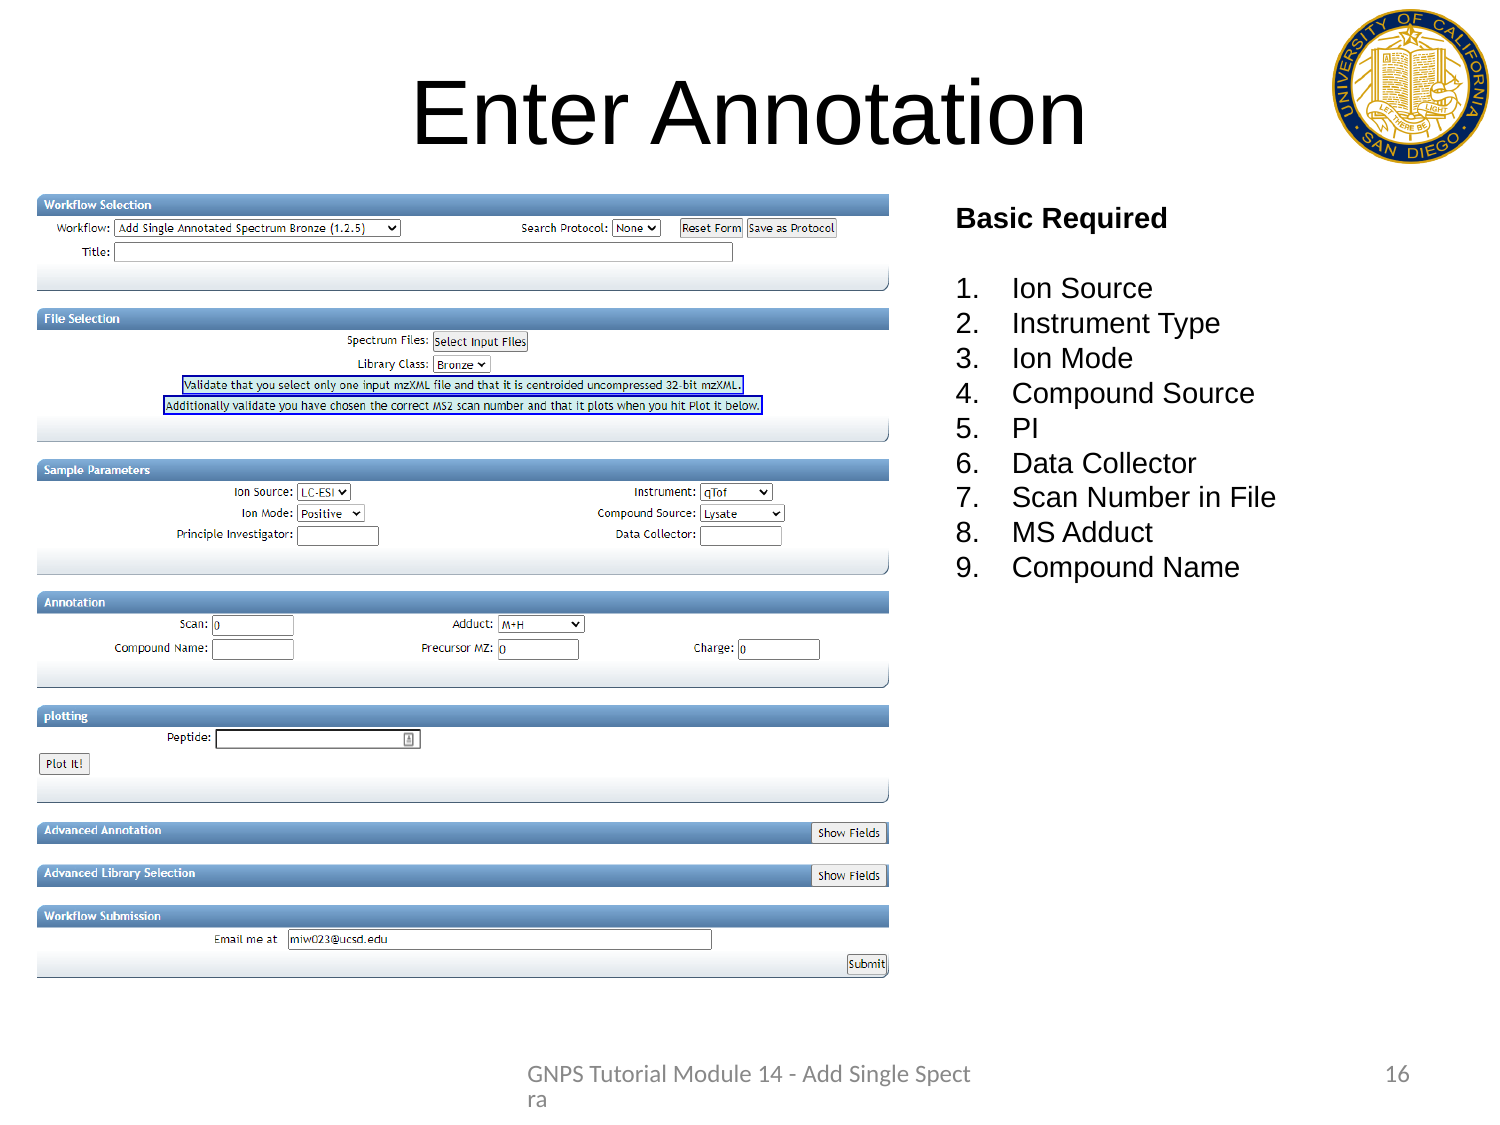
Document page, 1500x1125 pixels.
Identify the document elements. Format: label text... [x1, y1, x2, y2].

slide_number 16 [1074, 1042, 1425, 1103]
footer GNPS Tutorial Module 14 - Add Single Spectra [512, 1042, 988, 1103]
picture [34, 191, 892, 983]
text_box Enter Annotation [74, 45, 1425, 233]
picture [1279, 7, 1500, 165]
text_box Basic Required Ion Source Instrument Type Ion Mode Compound Source PI Data Collector Scan Number in File MS Adduct Compound Name [940, 191, 1292, 592]
